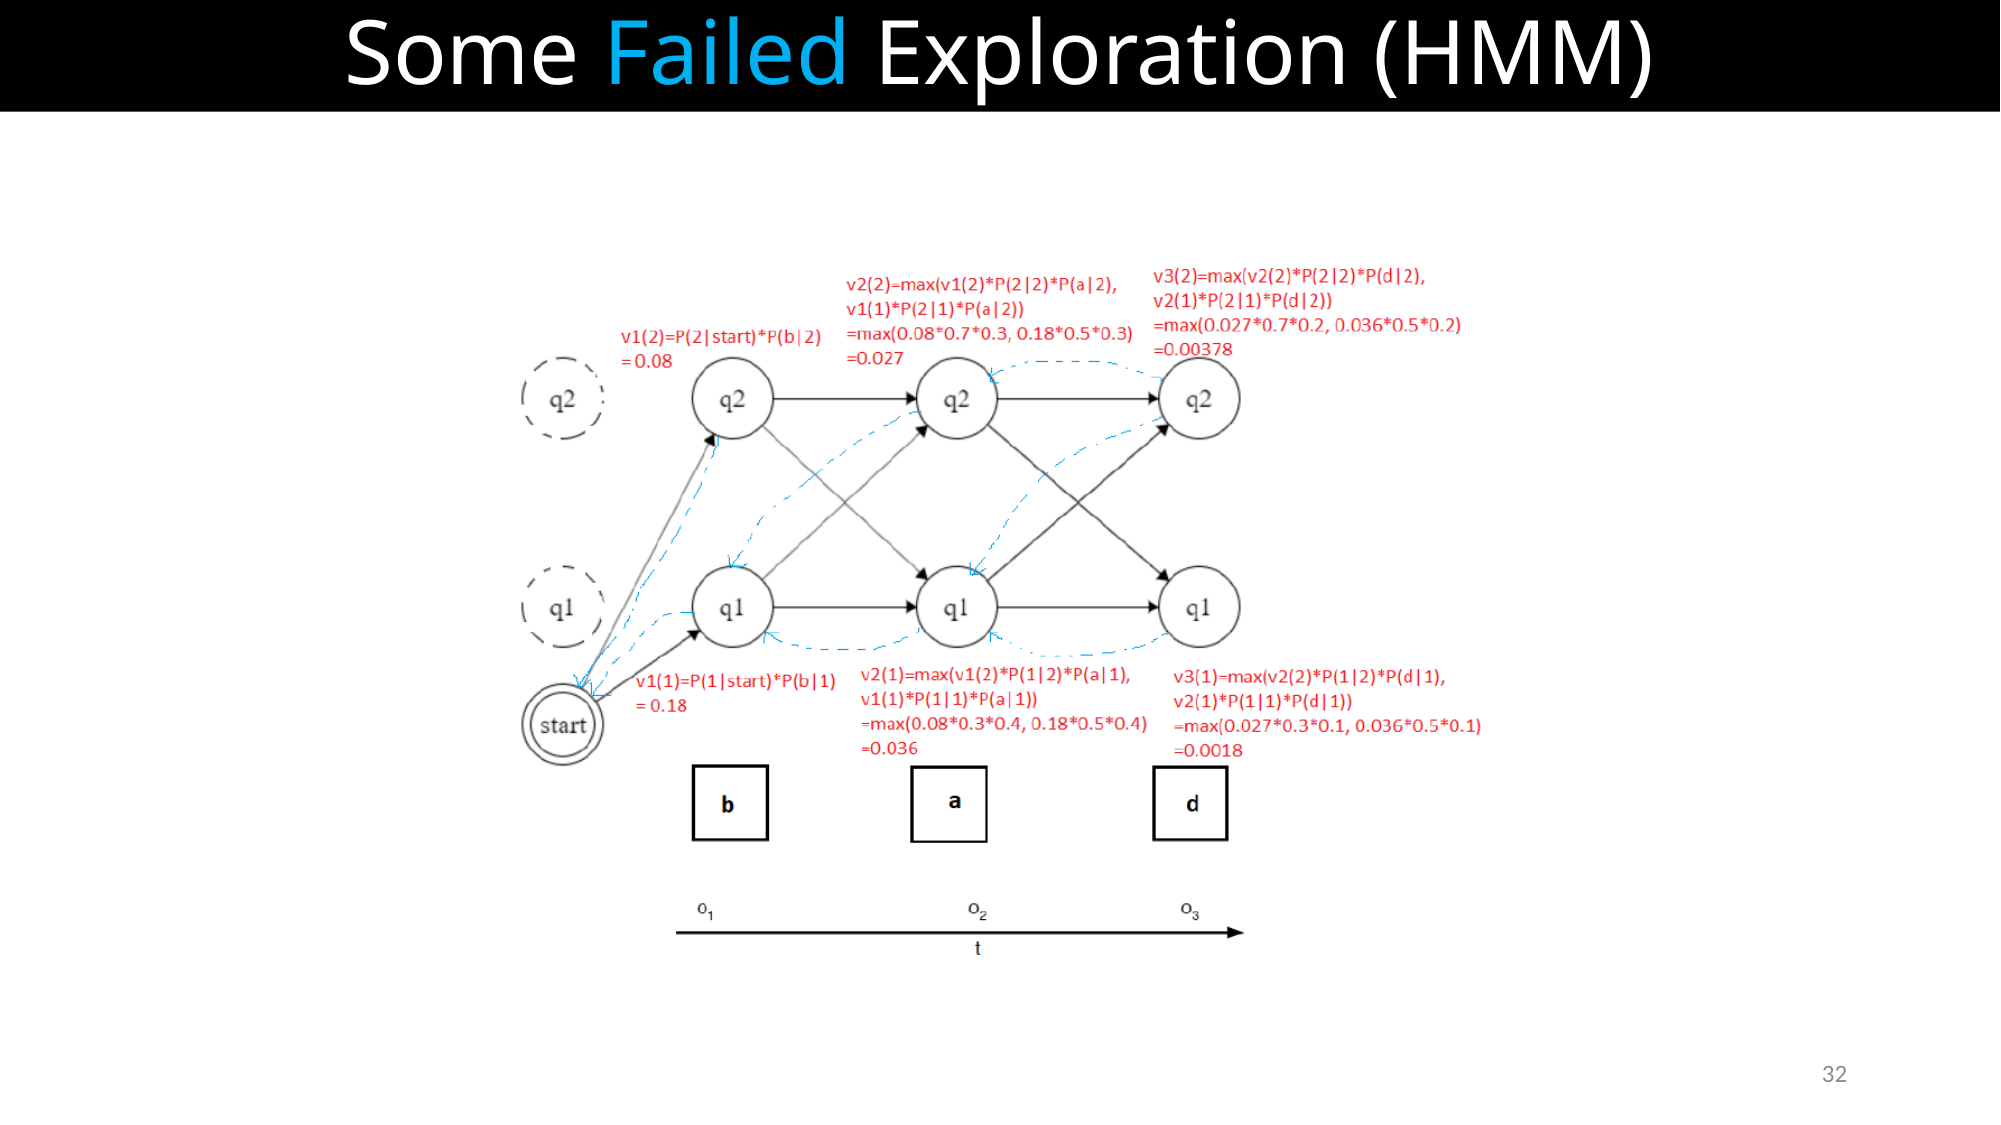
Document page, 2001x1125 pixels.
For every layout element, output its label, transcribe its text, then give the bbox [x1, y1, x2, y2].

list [489, 259, 1511, 974]
slide_number 32 [1412, 1042, 1863, 1103]
title Some Failed Exploration (HMM) [0, 0, 2000, 112]
